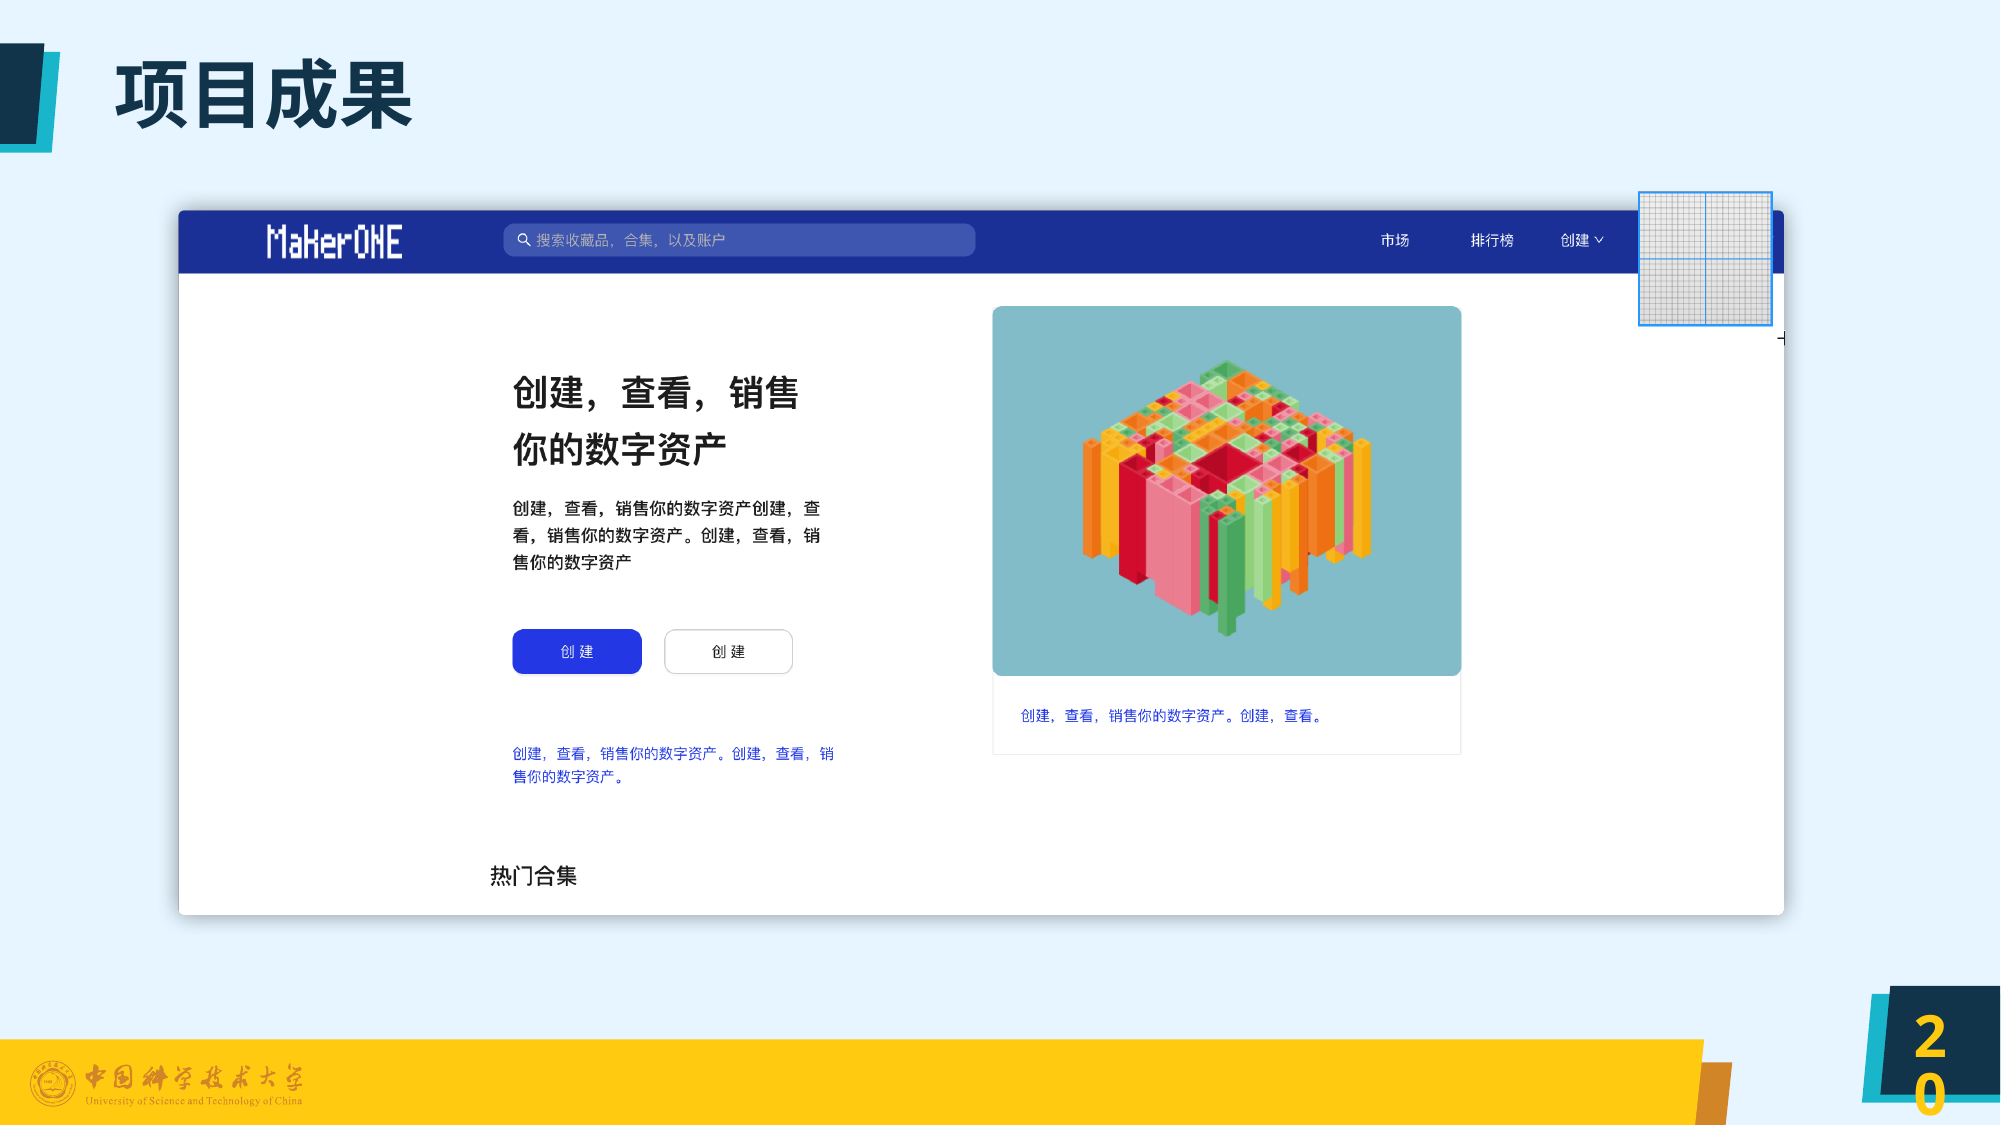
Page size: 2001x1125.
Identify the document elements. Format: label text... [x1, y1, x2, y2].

picture [158, 190, 1804, 935]
title 项目成果 [99, 43, 1863, 153]
slide_number 20 [1898, 993, 1989, 1084]
